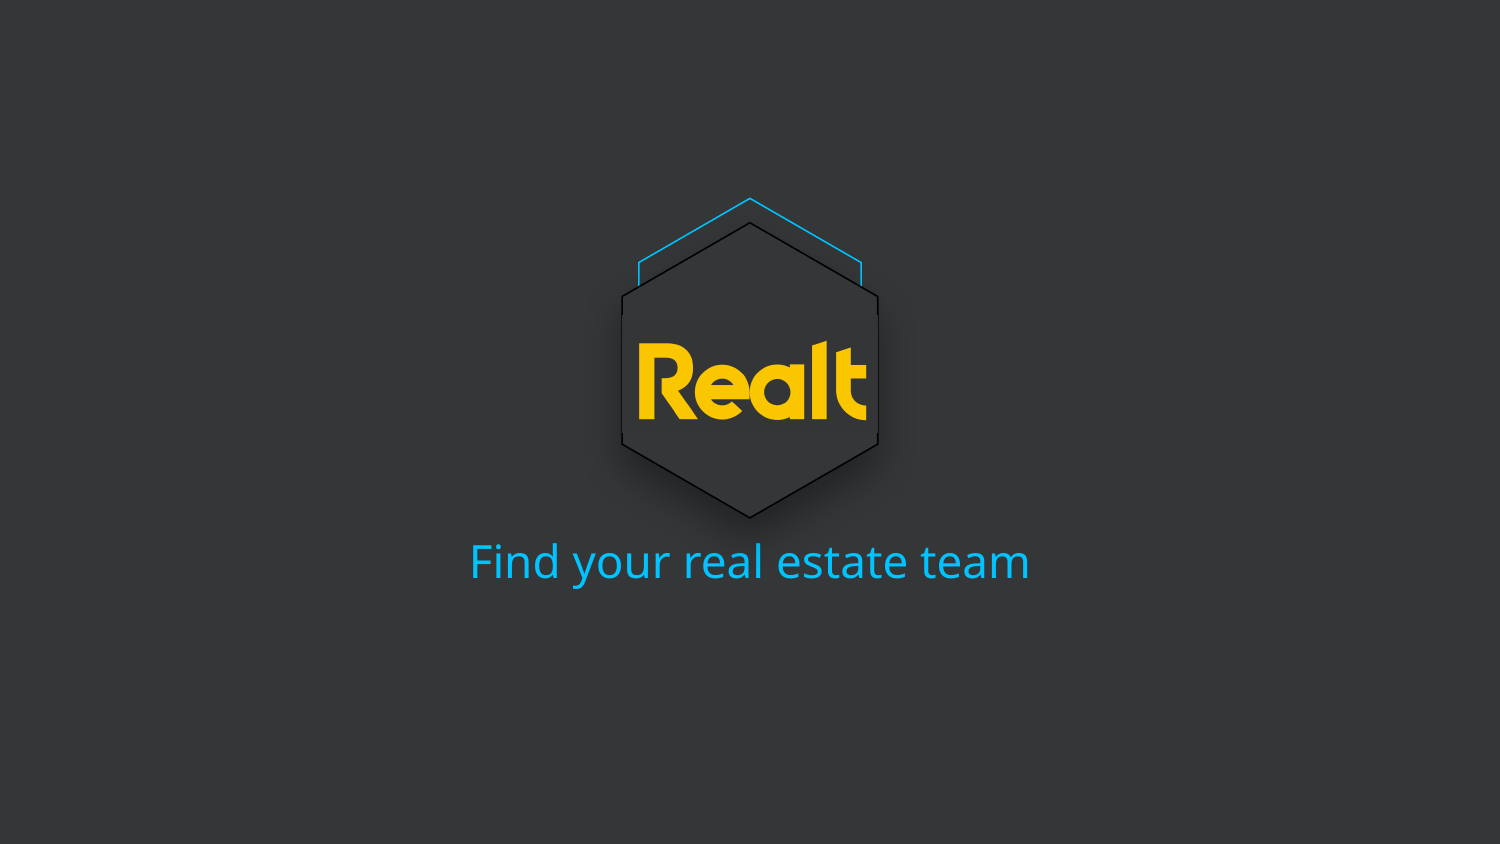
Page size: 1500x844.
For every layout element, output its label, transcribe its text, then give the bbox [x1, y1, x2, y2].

picture [621, 315, 879, 433]
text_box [621, 440, 879, 519]
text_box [621, 198, 879, 314]
subtitle Find your real estate team [276, 517, 1224, 611]
